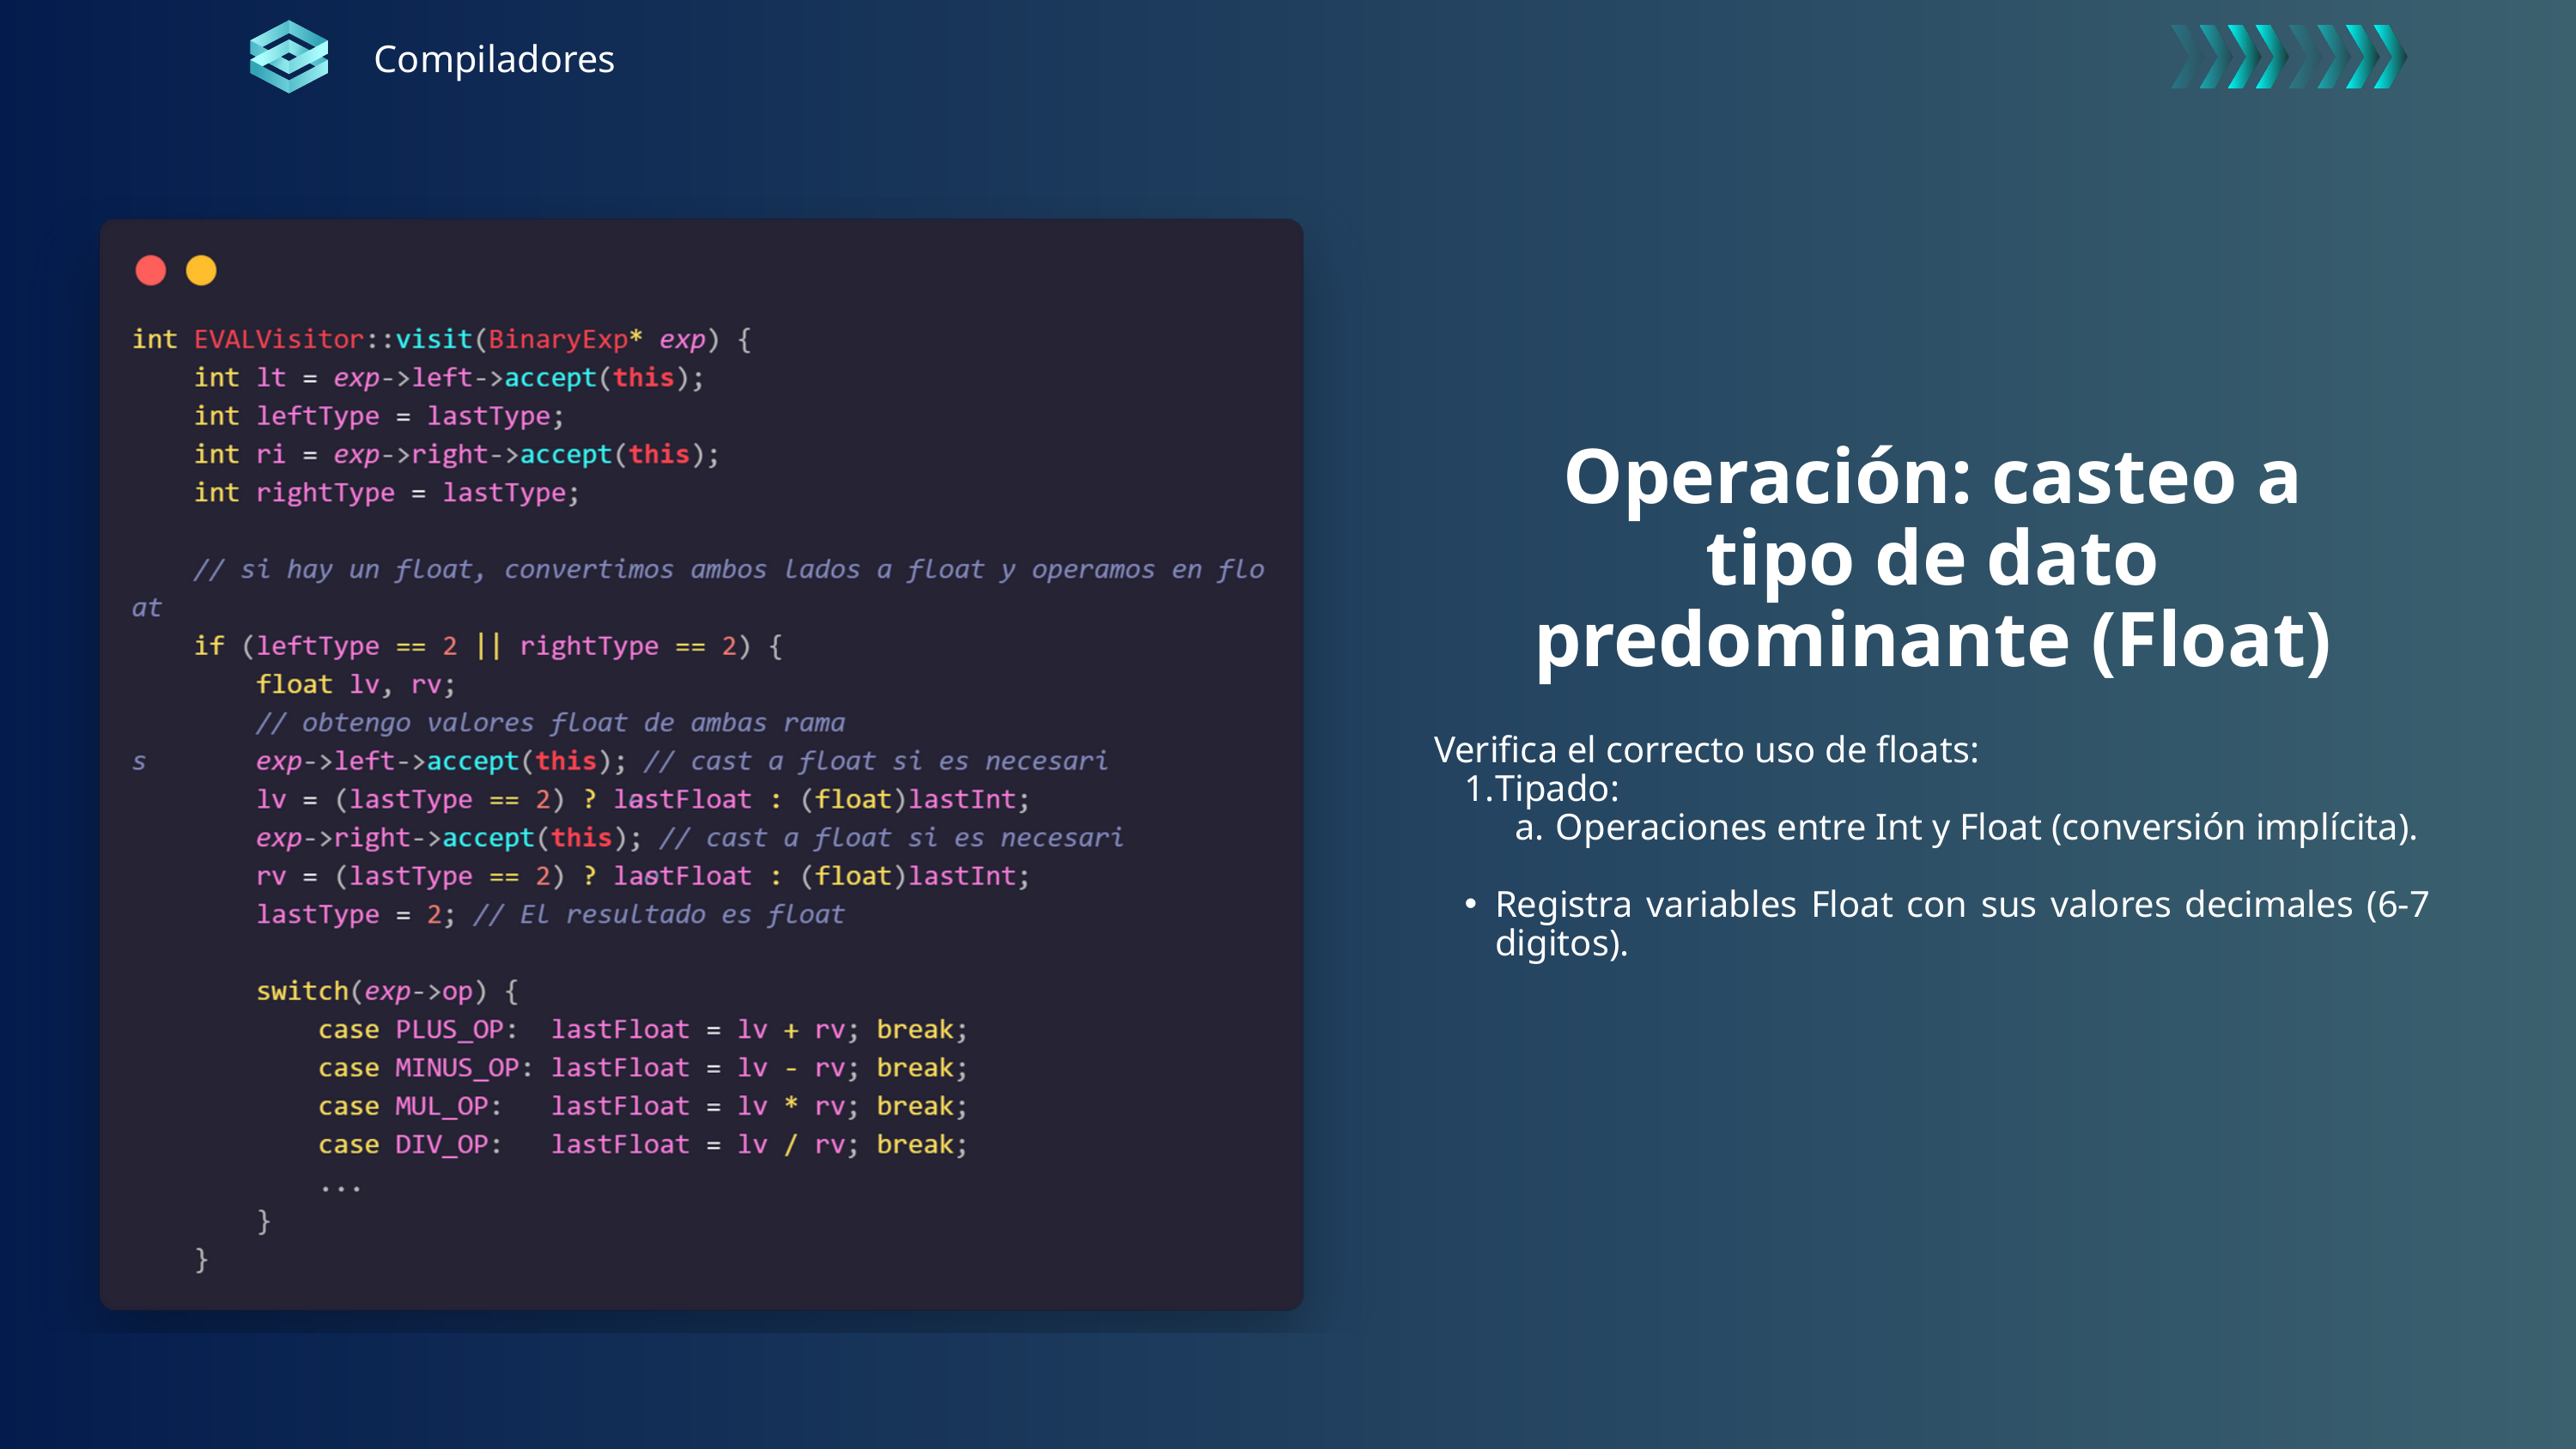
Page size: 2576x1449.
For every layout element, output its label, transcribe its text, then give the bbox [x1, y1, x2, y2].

text_box Operación: casteo a tipo de dato predominante (Float) [1480, 437, 2385, 682]
text_box [19, 197, 1384, 1333]
text_box [250, 20, 328, 94]
text_box Verifica el correcto uso de floats: Tipado: Operaciones entre Int y Float (conversión implícita). Registra variables Float con sus valores decimales (6-7 digitos). [1434, 731, 2432, 964]
text_box [2171, 25, 2289, 89]
text_box [2289, 25, 2408, 89]
text_box Compiladores [374, 39, 702, 80]
